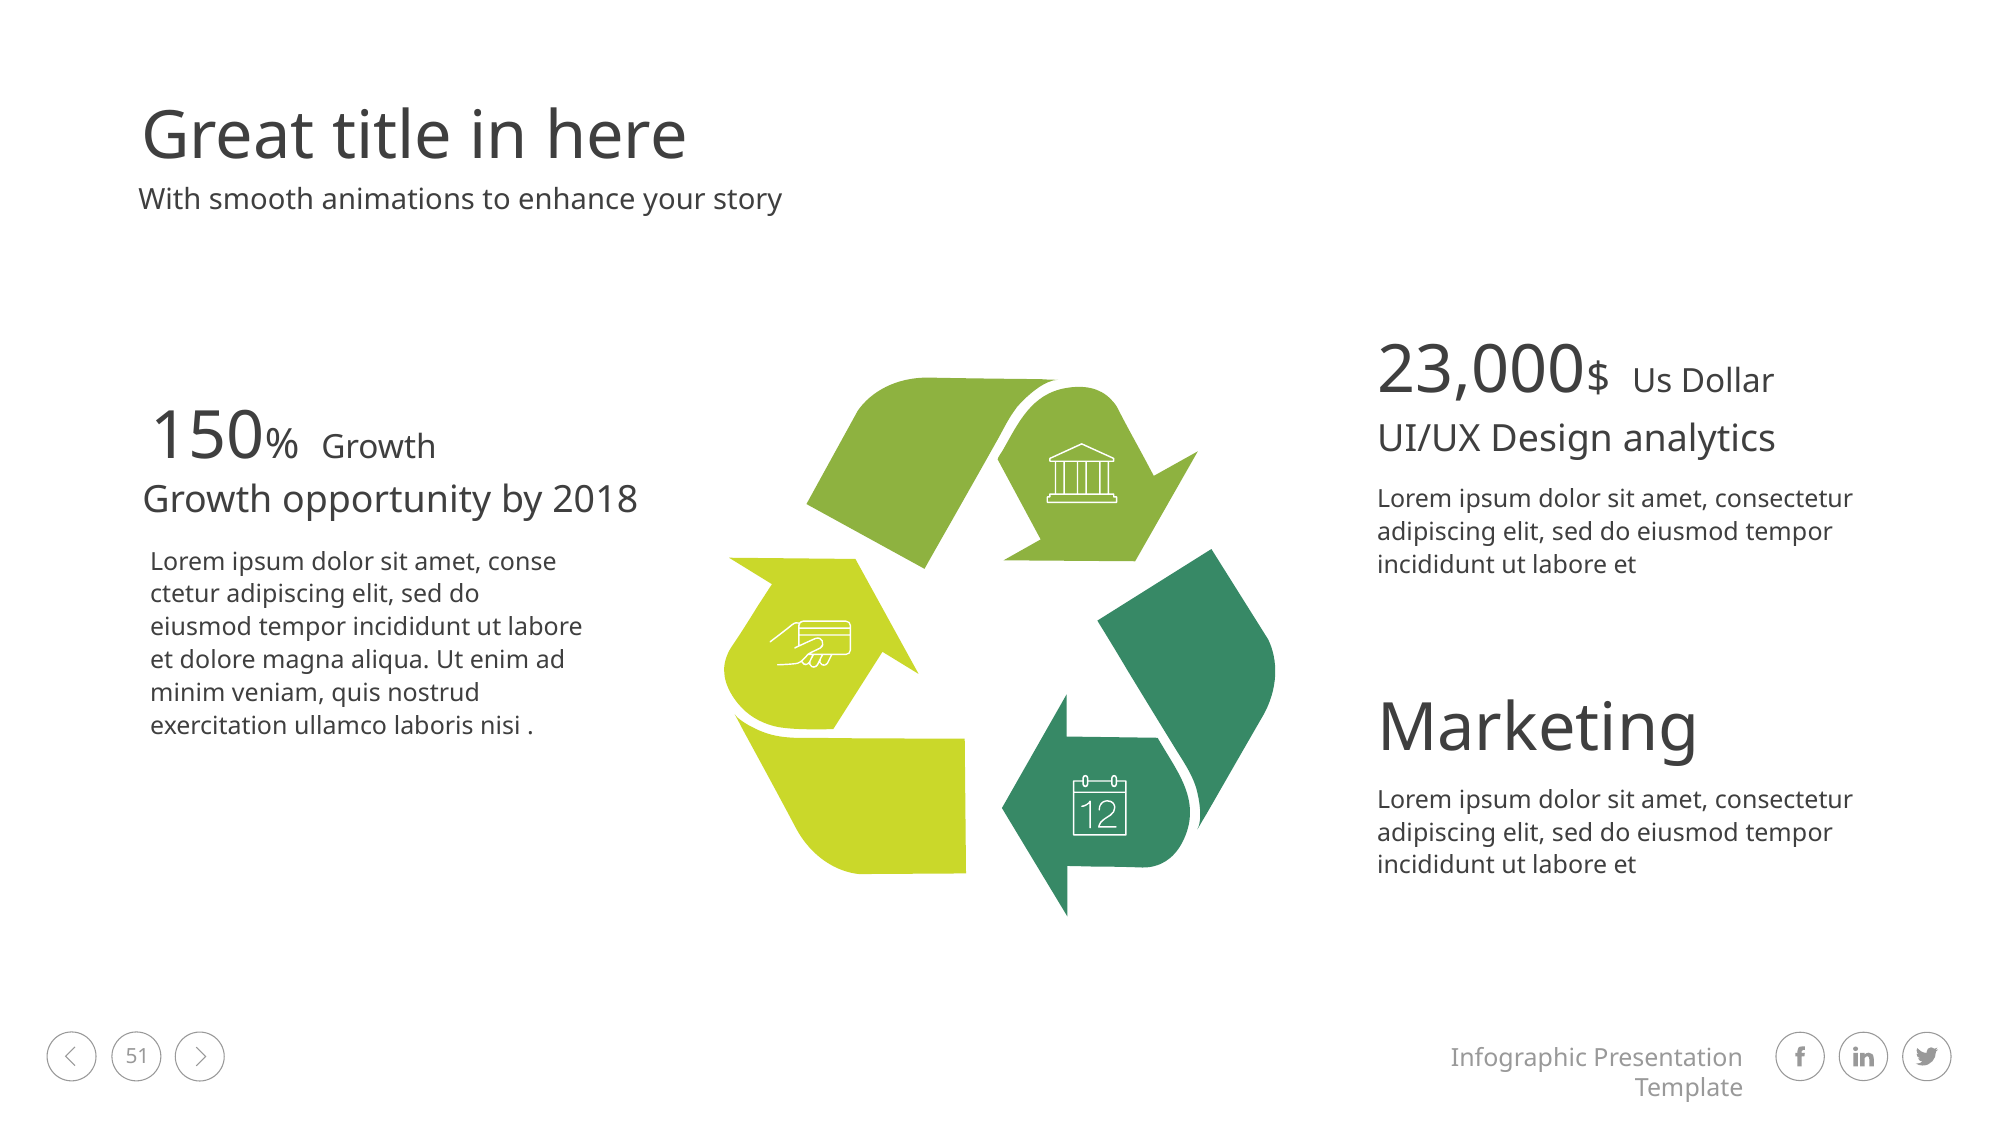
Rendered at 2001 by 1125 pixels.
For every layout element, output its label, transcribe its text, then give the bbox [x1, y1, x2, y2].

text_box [1362, 675, 1892, 887]
text_box [769, 620, 852, 668]
text_box [806, 377, 1059, 569]
text_box [1097, 549, 1276, 830]
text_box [135, 84, 786, 224]
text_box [1362, 300, 1892, 586]
slide_number 51 [88, 1026, 187, 1087]
text_box [1001, 694, 1190, 917]
text_box [1046, 443, 1118, 504]
text_box [1072, 774, 1127, 836]
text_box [135, 367, 646, 748]
text_box [997, 386, 1198, 562]
text_box [724, 557, 919, 730]
text_box [734, 714, 967, 875]
